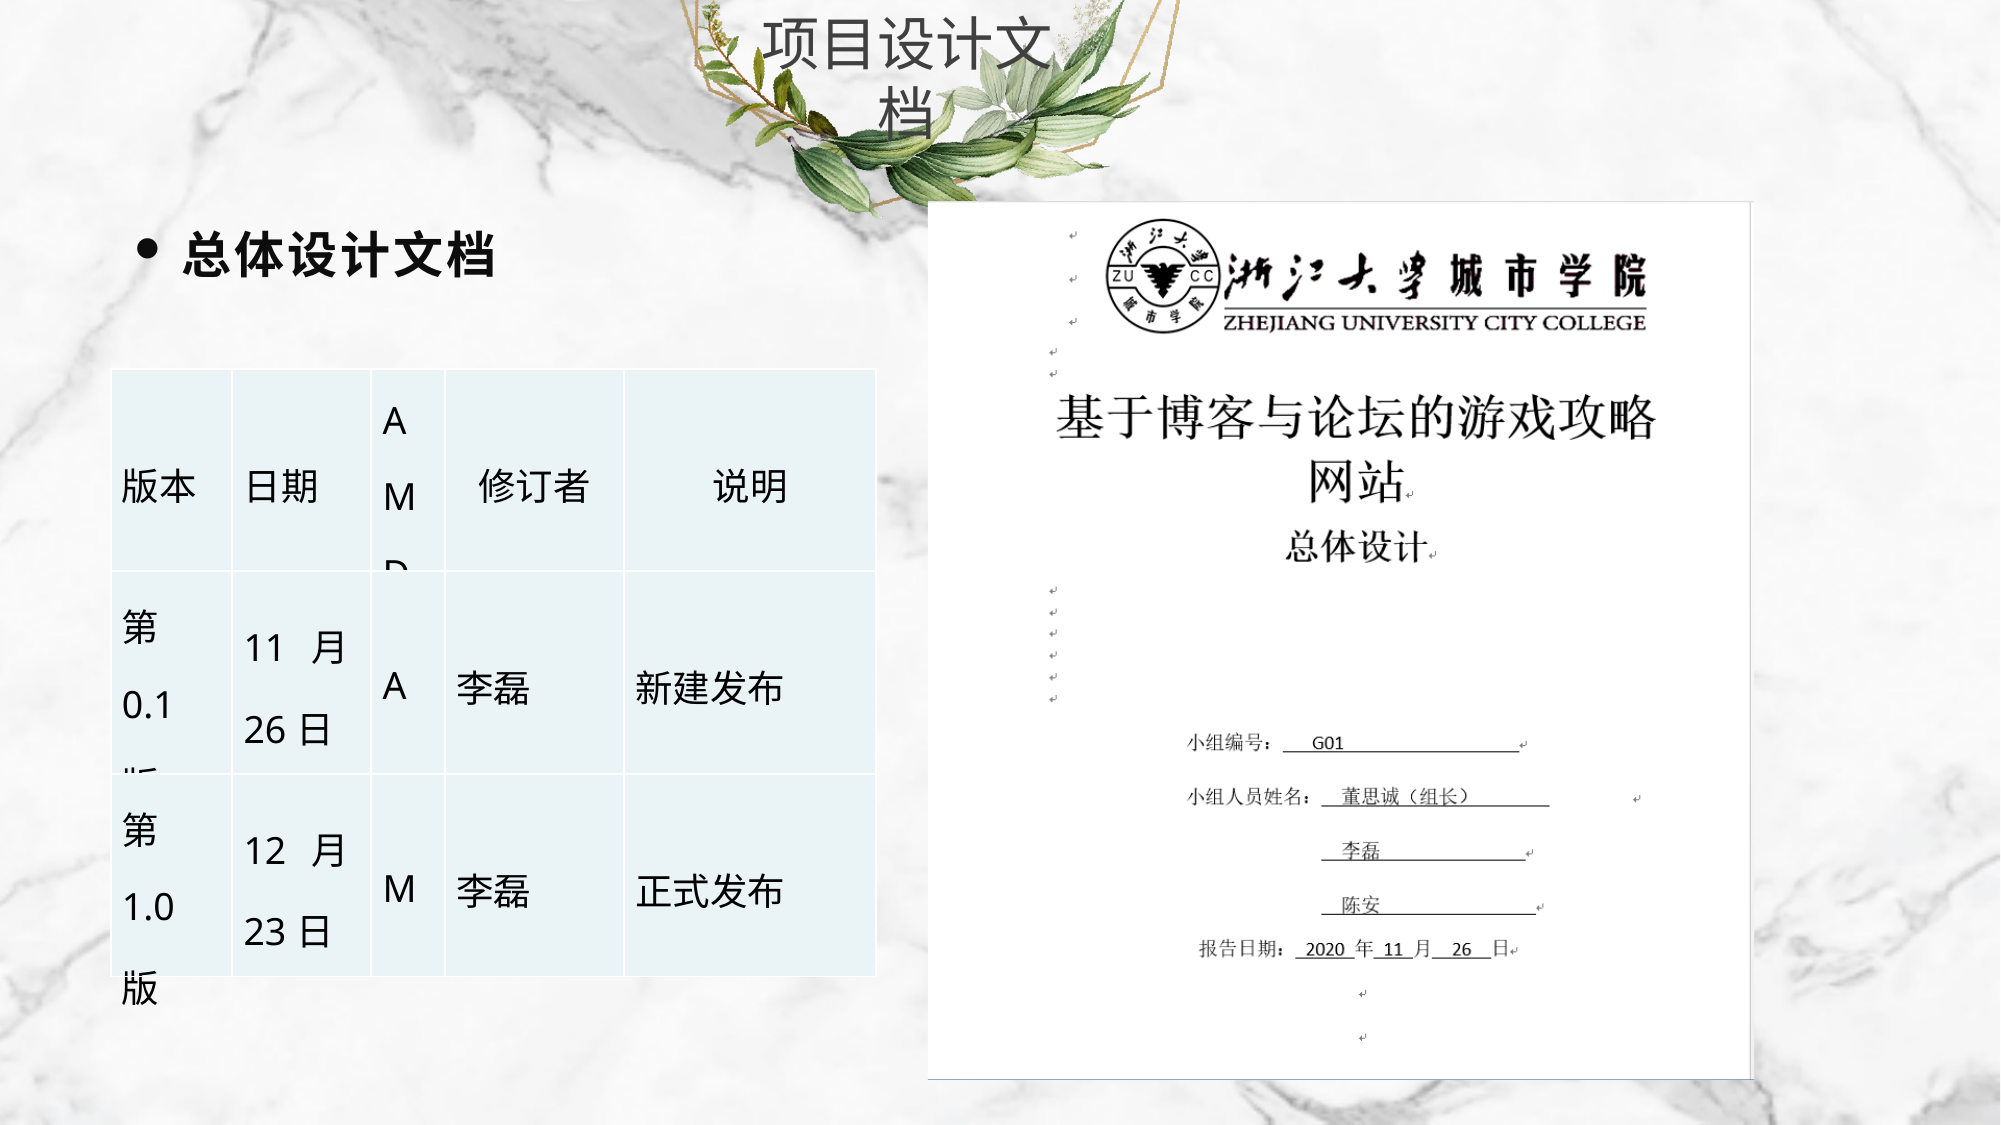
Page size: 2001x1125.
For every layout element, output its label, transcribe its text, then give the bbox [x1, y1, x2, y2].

table_cell 11月26日 [233, 572, 370, 773]
table_cell A [372, 572, 444, 773]
table_header AMD [372, 370, 444, 570]
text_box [607, 0, 1165, 217]
table_cell 12月23日 [233, 775, 370, 976]
table_header 修订者 [446, 370, 623, 570]
table_header 版本 [112, 370, 231, 570]
table_cell M [372, 775, 444, 976]
table_cell 第1.0版 [112, 775, 231, 976]
table_header 说明 [625, 370, 875, 570]
table_header 日期 [233, 370, 370, 570]
table_cell 正式发布 [625, 775, 875, 976]
table_cell 第0.1版 [112, 572, 231, 773]
table_cell 李磊 [446, 775, 623, 976]
picture [0, 0, 2001, 1125]
table_cell 李磊 [446, 572, 623, 773]
table_cell 新建发布 [625, 572, 875, 773]
text_box 总体设计文档 [123, 180, 583, 319]
